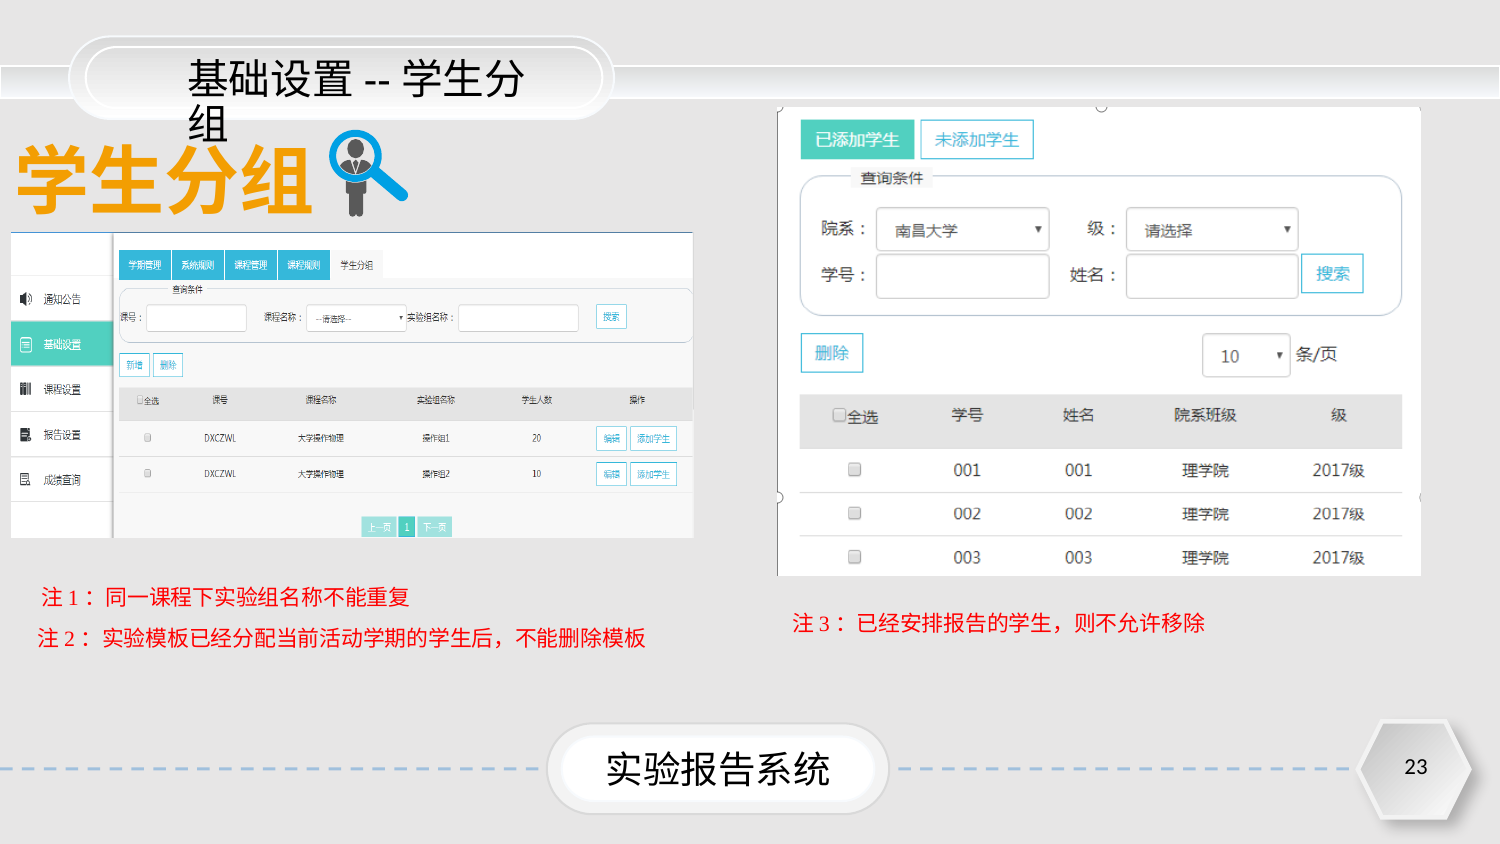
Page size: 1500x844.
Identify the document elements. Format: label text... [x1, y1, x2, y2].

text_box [326, 126, 409, 217]
text_box 注1：同一课程下实验组名称不能重复 [11, 575, 470, 617]
text_box 基础设置--学生分组 [172, 51, 572, 108]
text_box 注2：实验模板已经分配当前活动学期的学生后，不能删除模板 [22, 617, 670, 659]
picture [11, 232, 694, 538]
text_box 注3：已经安排报告的学生，则不允许移除 [777, 602, 1410, 644]
text_box 学生分组 [0, 126, 347, 232]
picture [777, 107, 1421, 576]
text_box 实验报告系统 [591, 743, 856, 790]
